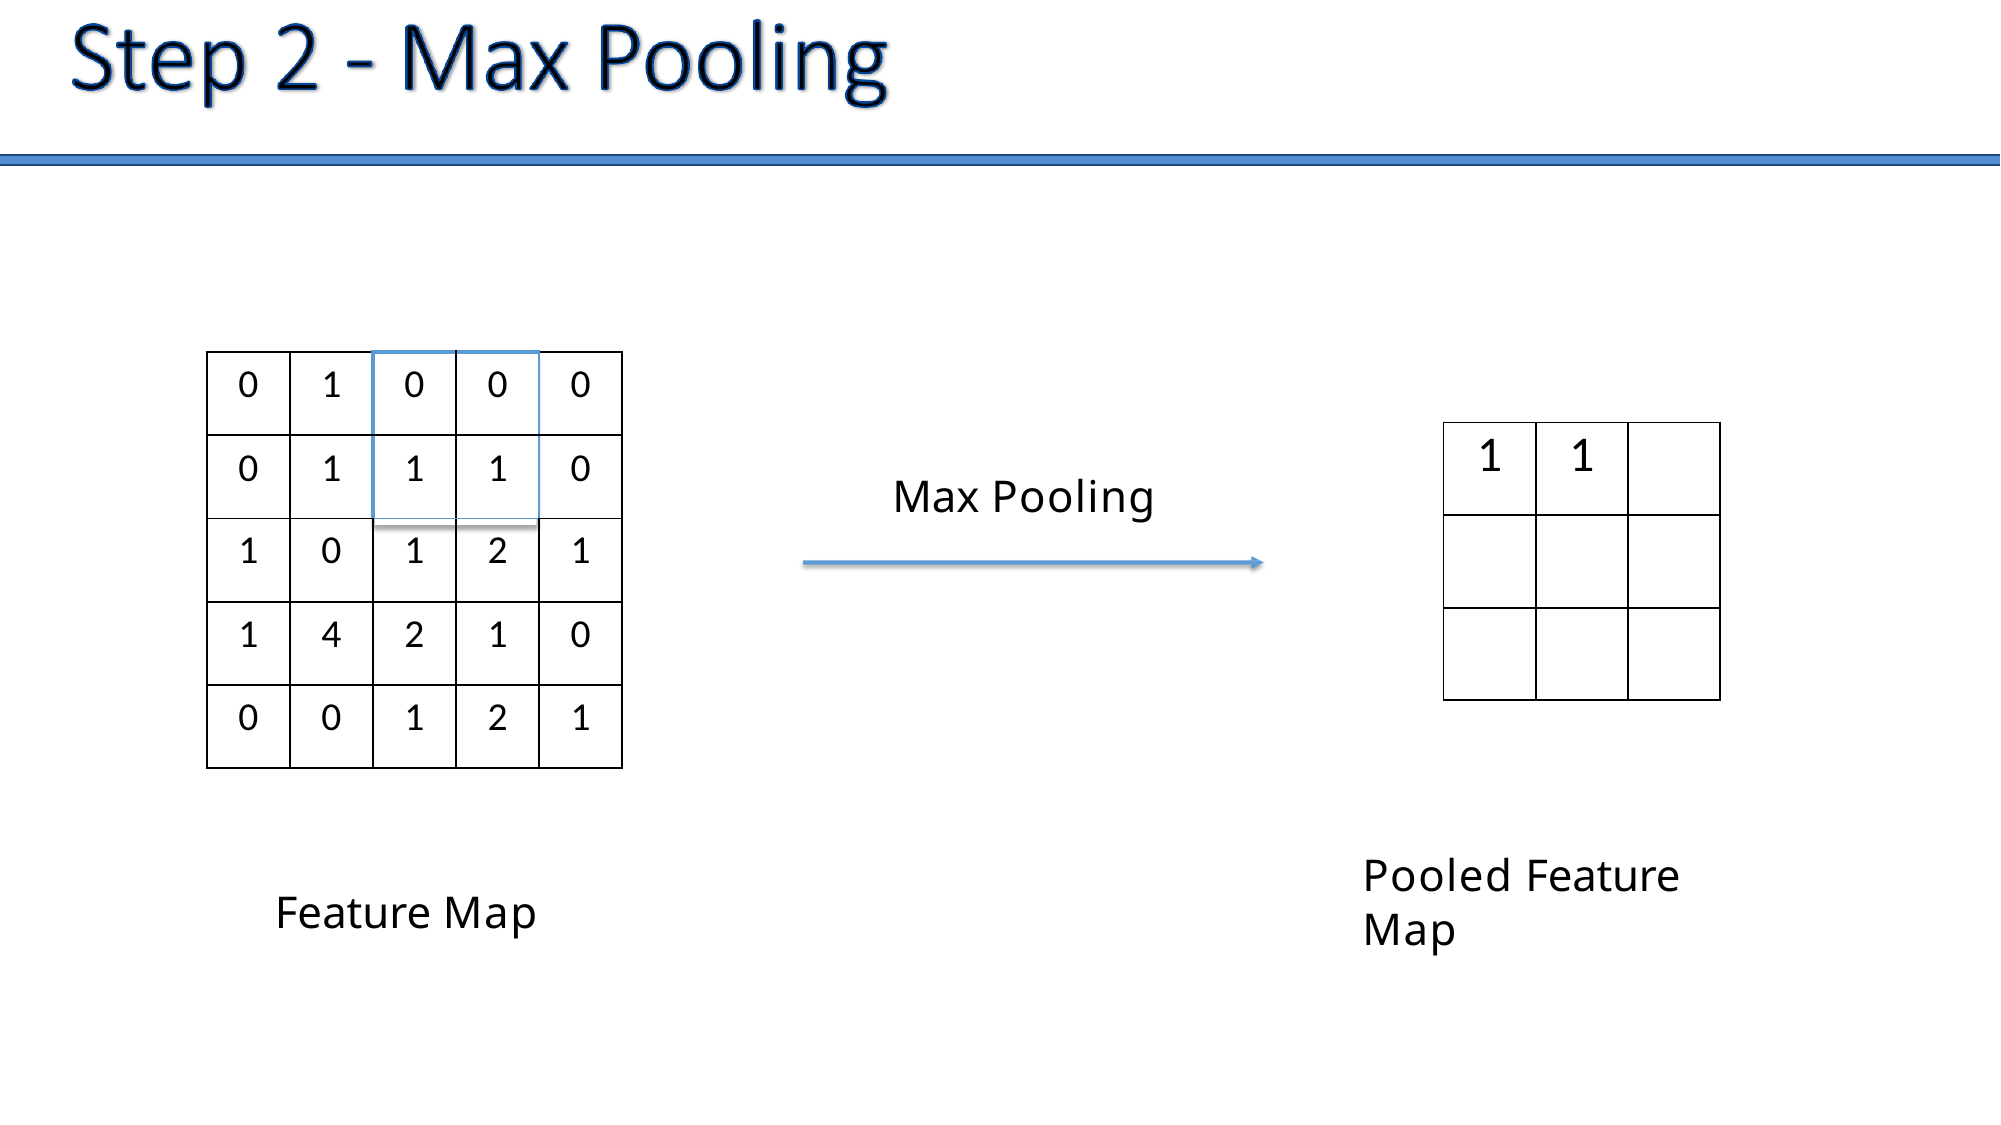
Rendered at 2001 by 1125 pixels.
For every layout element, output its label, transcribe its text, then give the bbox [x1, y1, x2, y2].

table_cell 2 [457, 537, 538, 601]
title Max Pooling [890, 398, 1168, 545]
text_box Feature Map [272, 883, 558, 938]
table_cell 1 [208, 603, 289, 684]
table_header 0 [546, 353, 621, 434]
table_cell 0 [208, 436, 289, 518]
table_cell [1629, 609, 1719, 699]
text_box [68, 19, 324, 115]
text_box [795, 545, 1284, 586]
table_cell [1629, 516, 1719, 607]
table_header 1 [291, 353, 365, 434]
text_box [402, 15, 895, 115]
table_cell 0 [540, 603, 621, 684]
table_cell 1 [291, 436, 365, 518]
table_cell 0 [546, 436, 621, 518]
table_cell 0 [291, 686, 372, 767]
table_cell [1444, 609, 1535, 699]
table_header 1 [1537, 423, 1627, 514]
table_cell 2 [374, 603, 455, 684]
table_cell 1 [208, 519, 289, 601]
table_cell 1 [374, 686, 455, 767]
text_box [0, 153, 2000, 167]
table_header 1 [1444, 423, 1535, 514]
table_header [1629, 423, 1719, 514]
table_header 0 [208, 353, 289, 434]
table_cell 1 [374, 537, 455, 601]
table_cell 2 [457, 686, 538, 767]
table_cell [1537, 516, 1627, 607]
table_cell 1 [540, 686, 621, 767]
text_box Pooled Feature Map [1360, 846, 1703, 954]
table_cell 0 [291, 519, 372, 601]
table_cell 1 [540, 519, 621, 601]
picture [365, 349, 546, 537]
table_cell [1444, 516, 1535, 607]
table_cell 4 [291, 603, 372, 684]
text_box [343, 56, 380, 75]
table_cell [1537, 609, 1627, 699]
table_cell 0 [208, 686, 289, 767]
table_cell 1 [457, 603, 538, 684]
